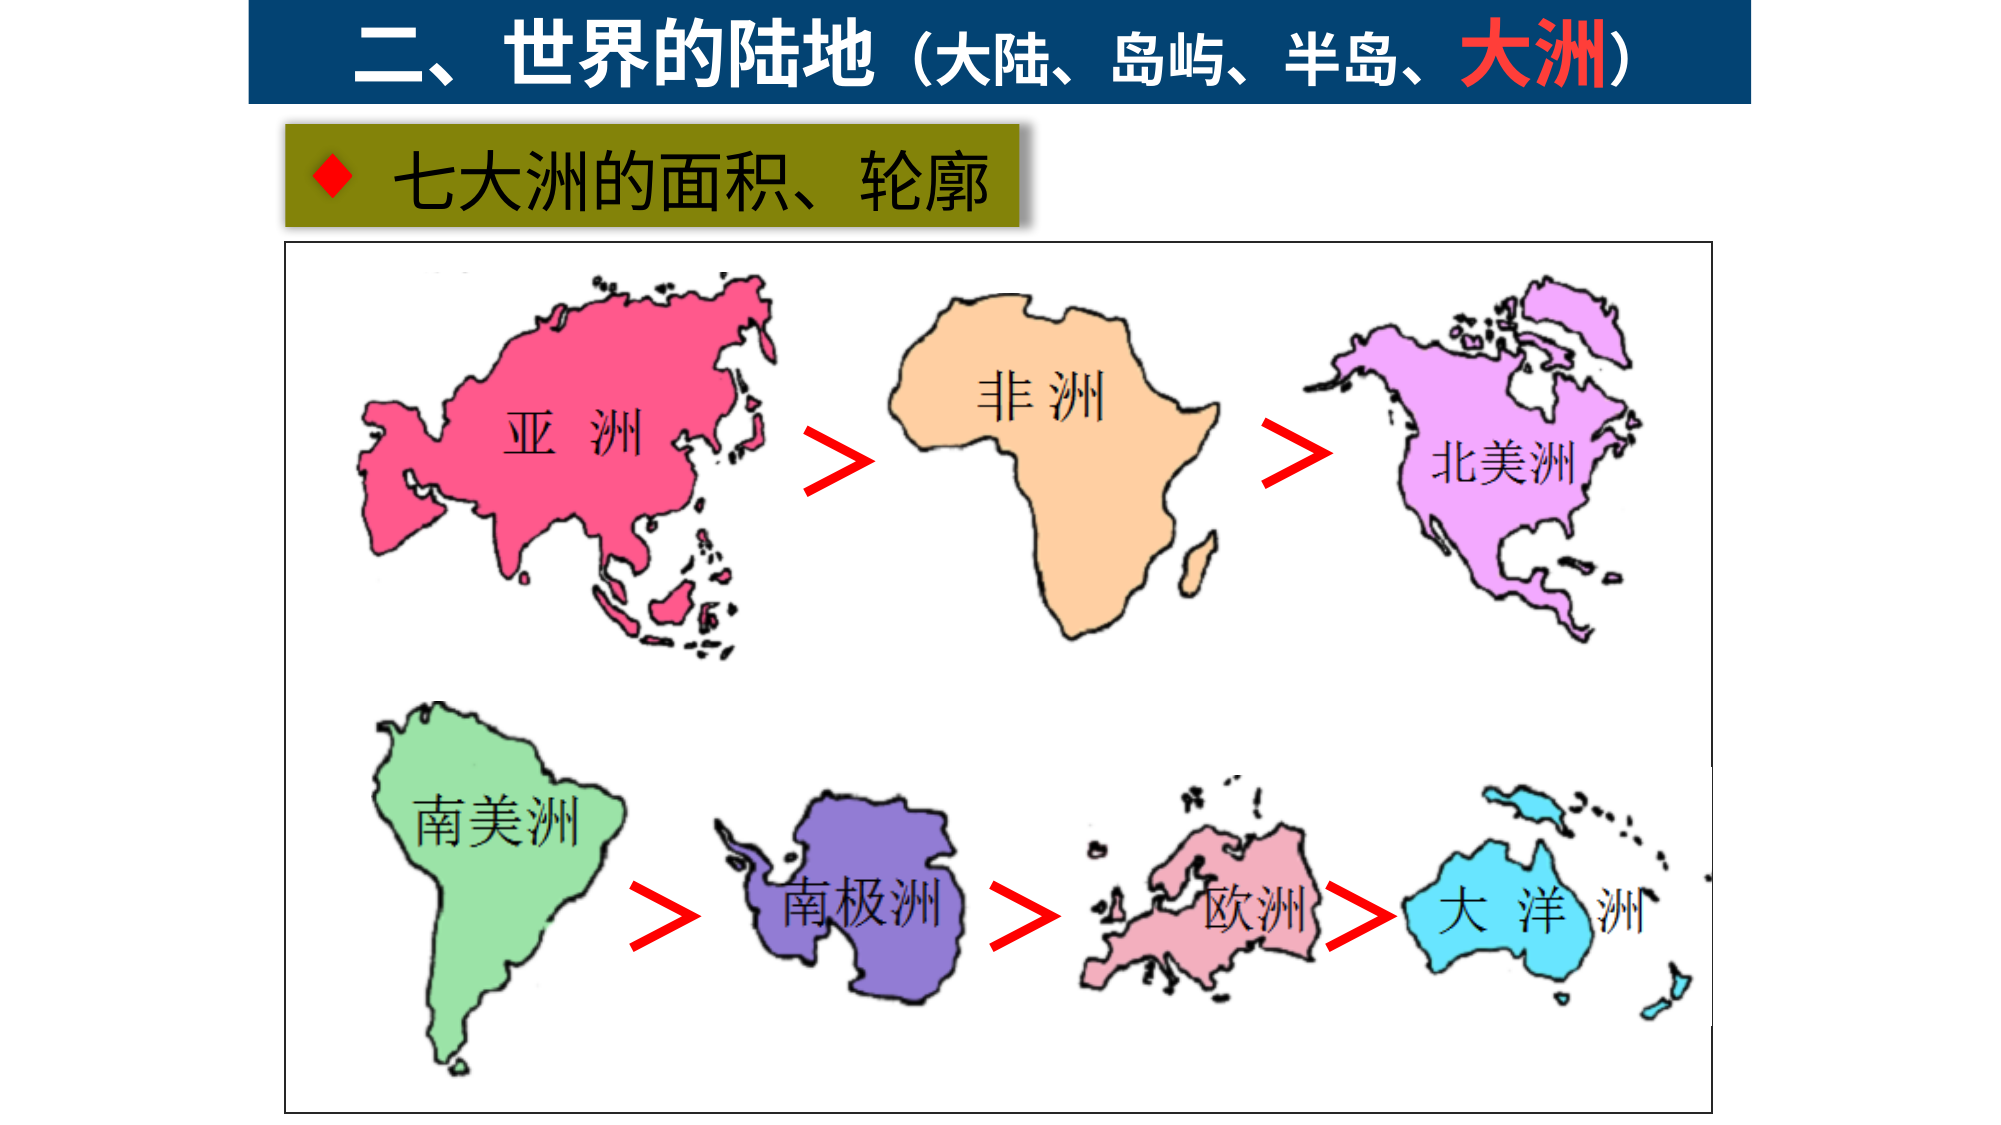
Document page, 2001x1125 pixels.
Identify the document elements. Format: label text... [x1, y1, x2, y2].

picture [876, 293, 1224, 644]
picture [1073, 775, 1329, 1007]
text_box 七大洲的面积、轮廓 [285, 124, 1020, 227]
picture [709, 771, 971, 1012]
picture [352, 272, 781, 665]
text_box ＞ [632, 851, 709, 977]
text_box ＞ [971, 851, 1073, 977]
text_box ＞ [781, 397, 876, 522]
text_box 二、世界的陆地（大陆、岛屿、半岛、大洲） [248, 0, 1752, 104]
text_box ＞ [1329, 851, 1398, 977]
text_box [284, 241, 1713, 1114]
picture [371, 701, 632, 1081]
picture [1300, 272, 1648, 649]
text_box [311, 151, 355, 200]
text_box ＞ [1236, 389, 1300, 515]
picture [1398, 767, 1712, 1026]
